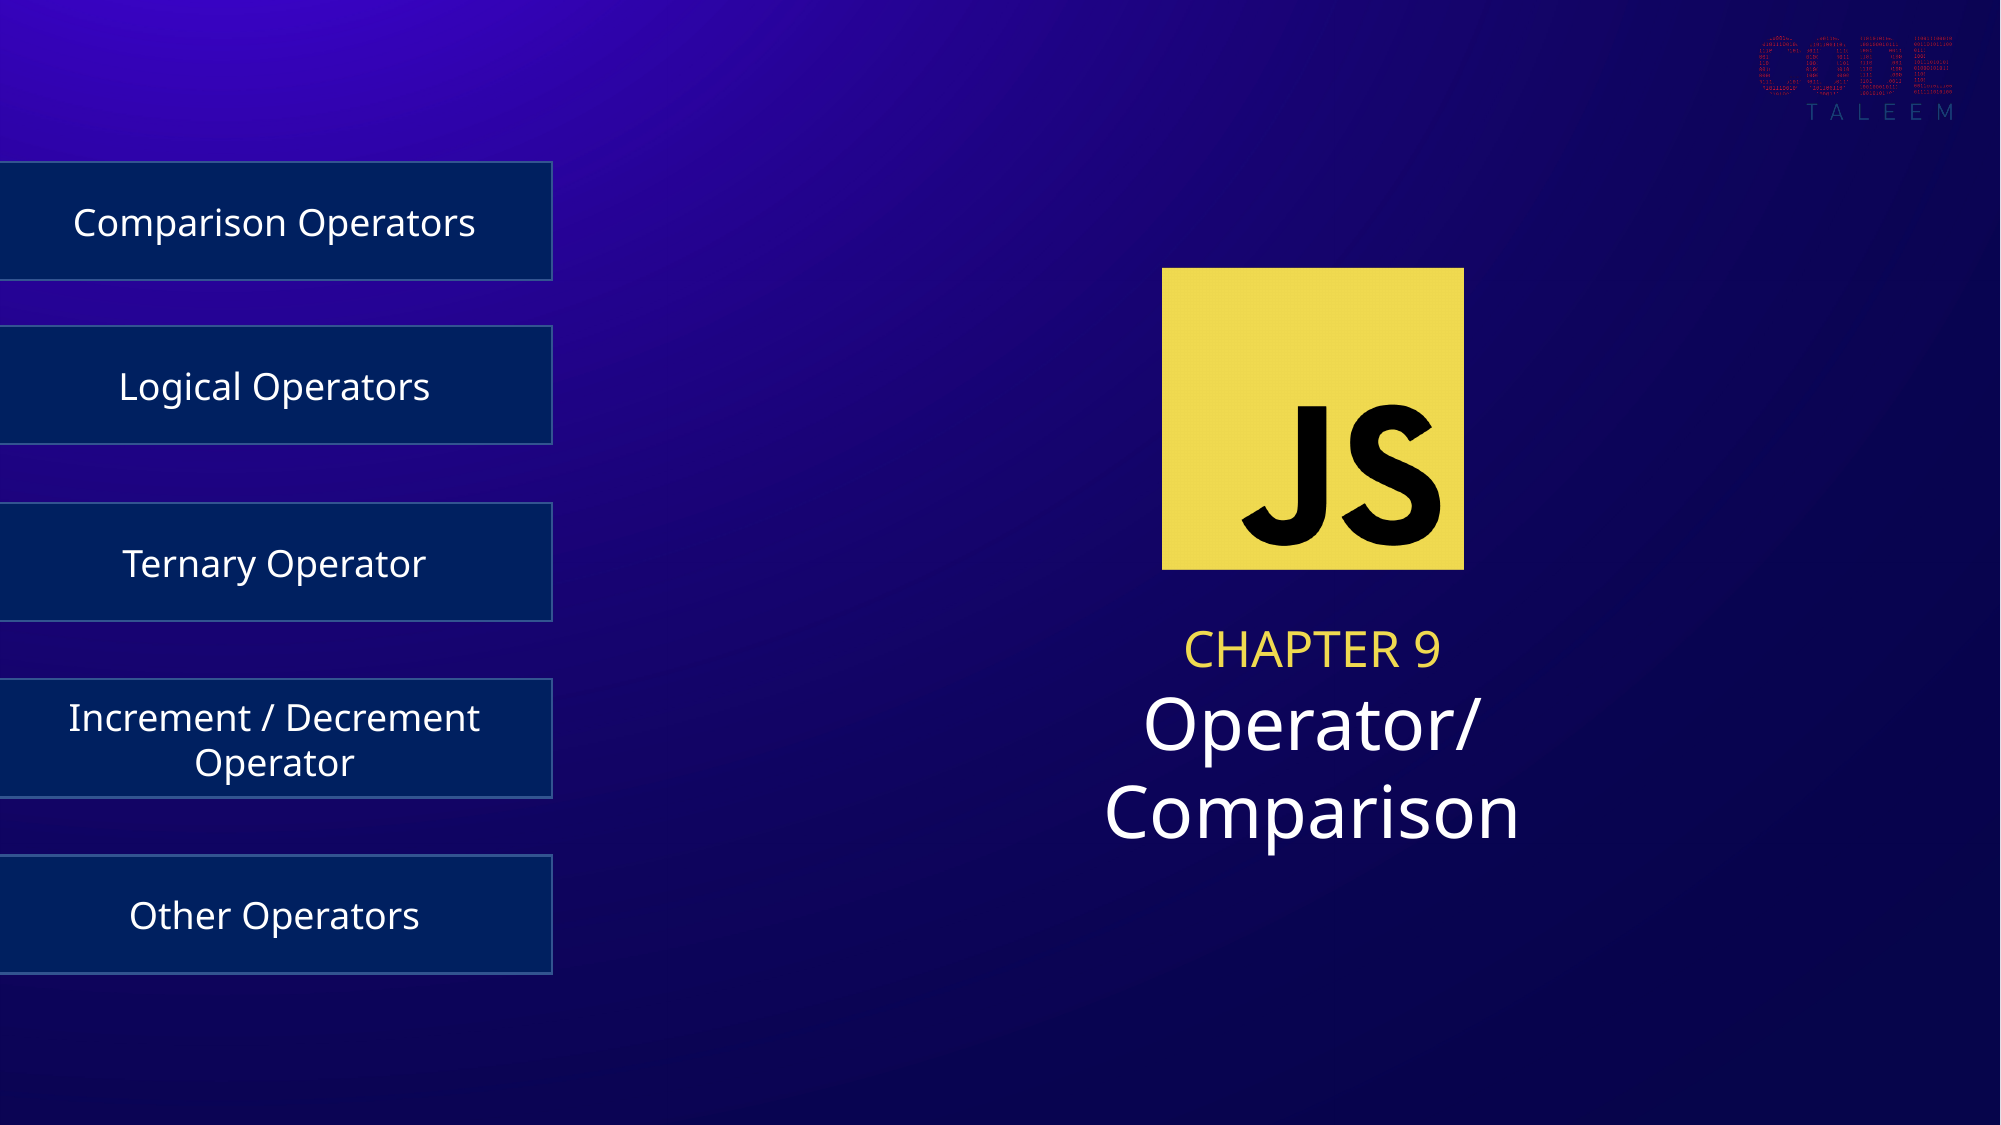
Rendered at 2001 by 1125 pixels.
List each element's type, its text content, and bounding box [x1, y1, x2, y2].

text_box CHAPTER 9 Operator/Comparison [934, 610, 1692, 861]
text_box Ternary Operator [0, 502, 553, 622]
picture [0, 0, 2001, 1125]
text_box Increment / Decrement Operator [0, 678, 553, 799]
text_box Logical Operators [0, 325, 553, 445]
text_box Comparison Operators [0, 161, 553, 281]
text_box Other Operators [0, 854, 553, 975]
